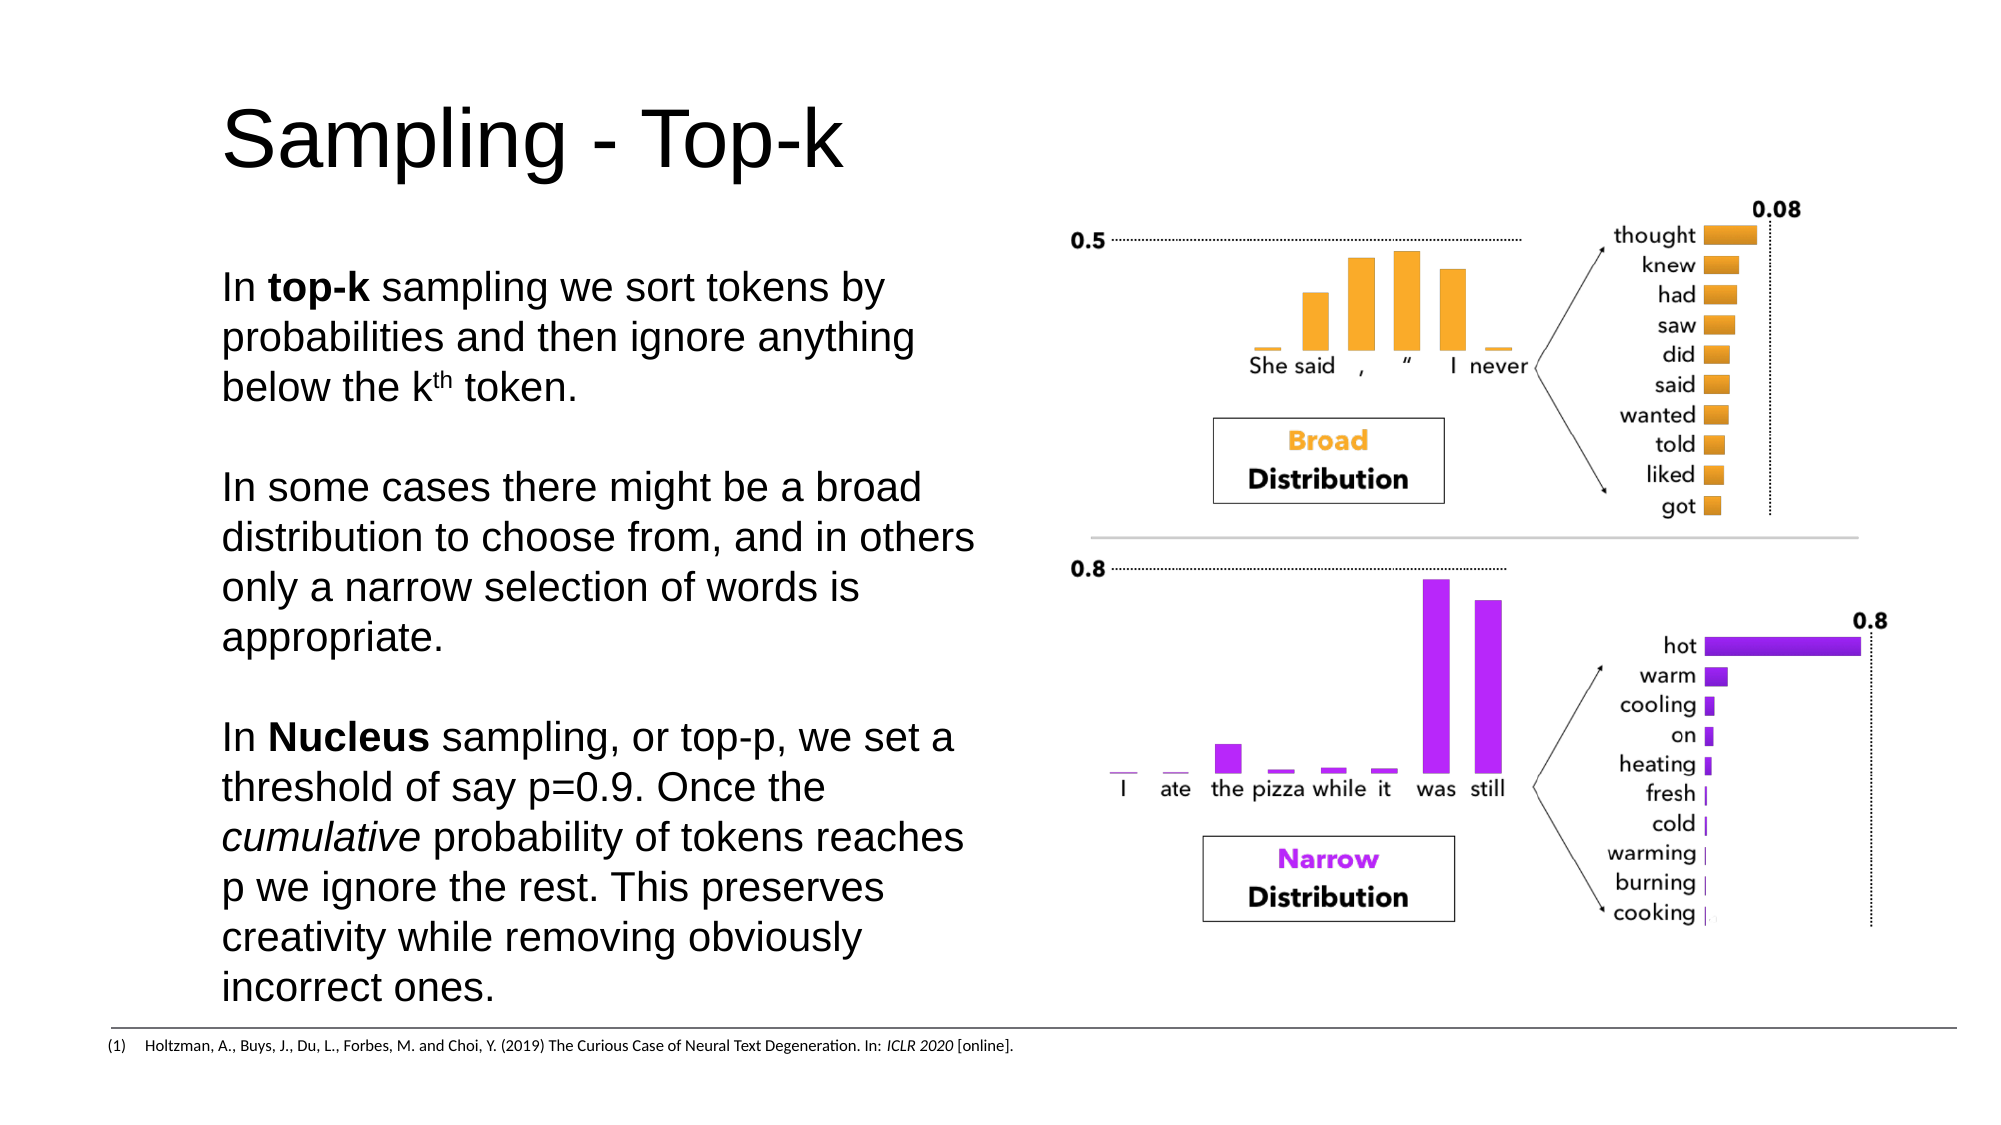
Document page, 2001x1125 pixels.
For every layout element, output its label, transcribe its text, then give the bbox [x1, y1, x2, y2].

text_box Holtzman, A., Buys, J., Du, L., Forbes, M. and Choi, Y. (2019) The Curious Case of Neural Text Degeneration. In: ICLR 2020 [online]. [92, 1027, 1878, 1083]
picture [1034, 180, 1897, 945]
text_box Sampling - Top-k [206, 76, 1913, 192]
text_box In top-k sampling we sort tokens by probabilities and then ignore anything below the kth token. In some cases there might be a broad distribution to choose from, and in others only a narrow selection of words is appropriate. In Nucleus sampling, or top-p, we set a threshold of say p=0.9. Once the cumulative probability of tokens reaches p we ignore the rest. This preserves creativity while removing obviously incorrect ones. [206, 251, 1000, 1017]
